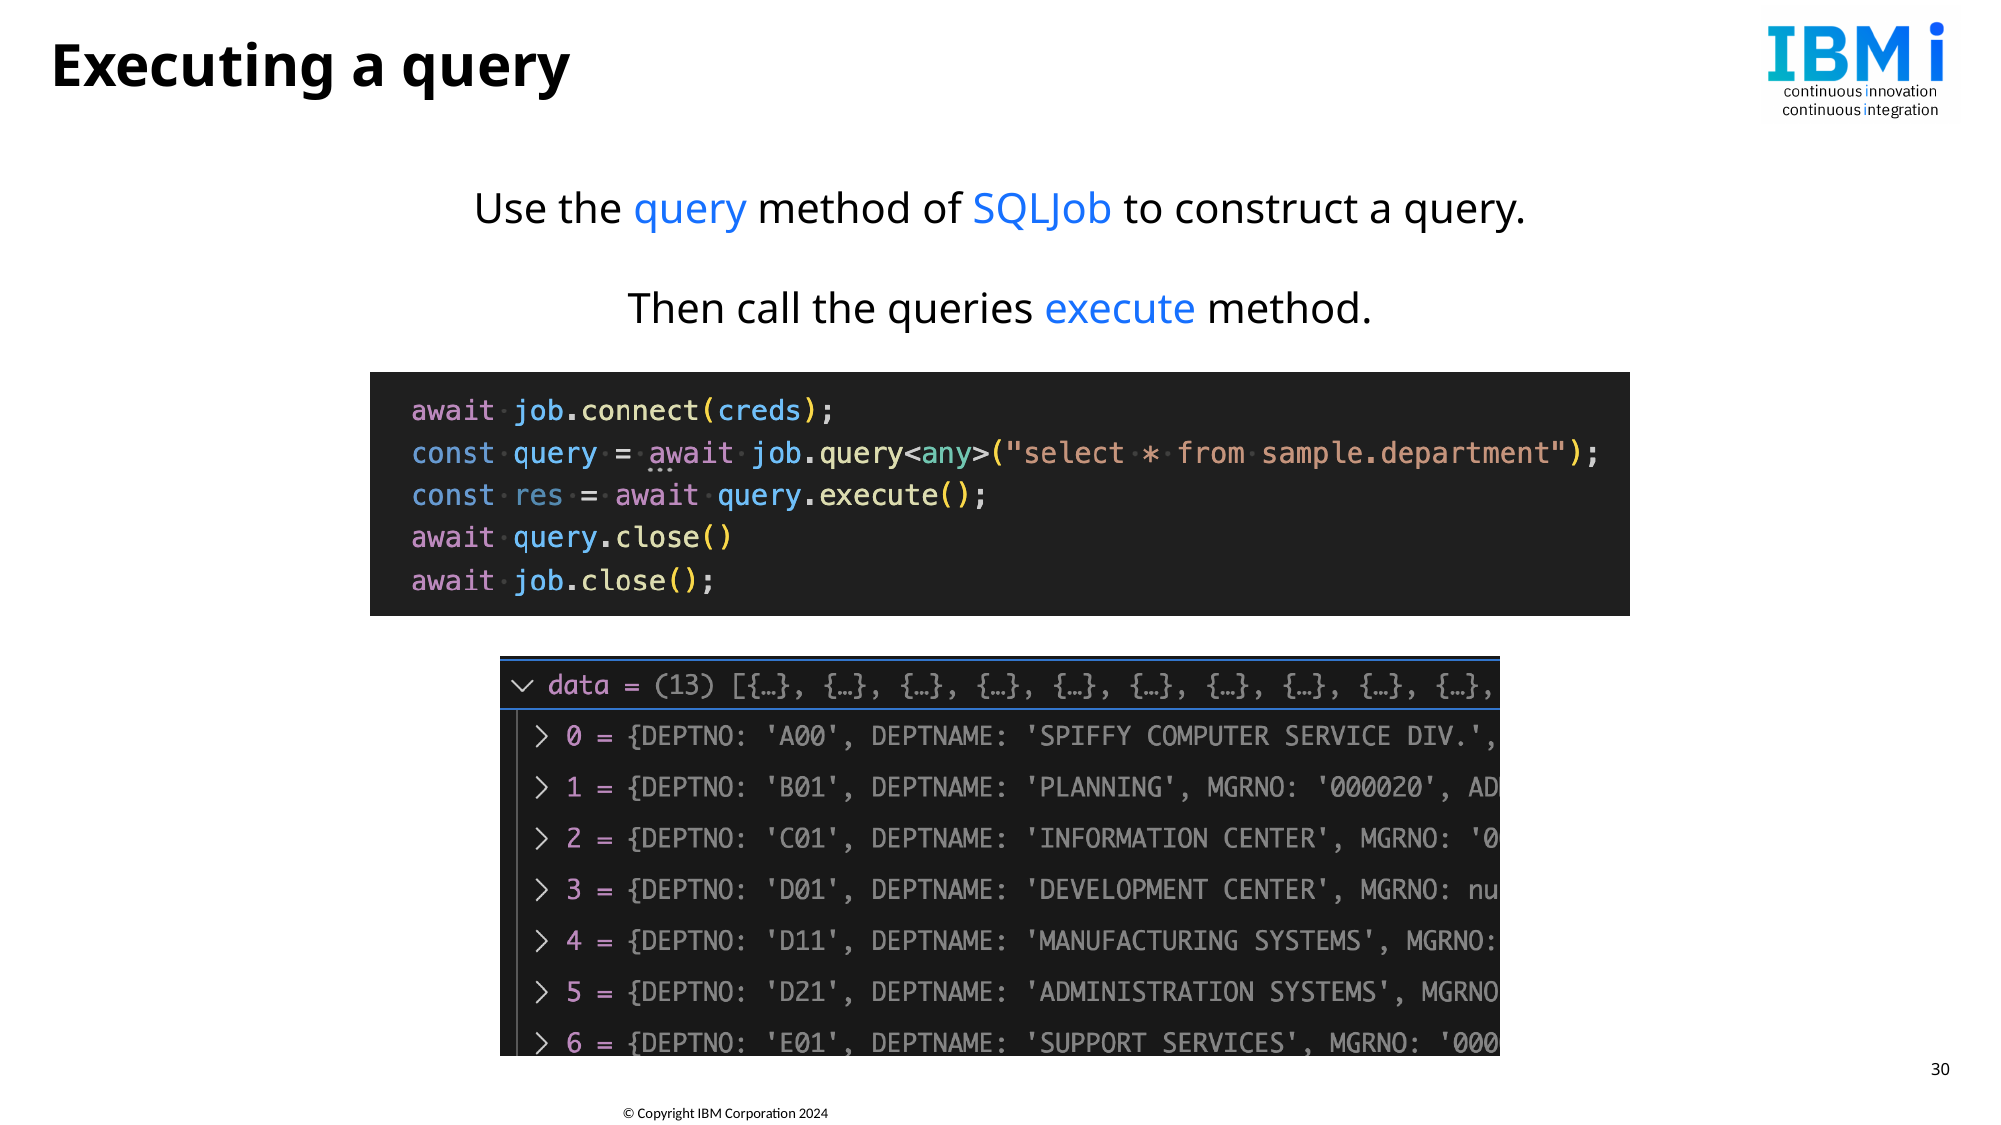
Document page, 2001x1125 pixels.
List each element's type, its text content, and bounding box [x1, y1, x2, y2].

title Executing a query [50, 36, 1723, 97]
picture [499, 656, 1501, 1056]
picture [369, 372, 1631, 617]
list Use the query method of SQLJob to construct a query. Then call the queries execute method. [145, 140, 1855, 373]
picture [1761, 5, 1961, 124]
slide_number 30 [1500, 1055, 1950, 1086]
